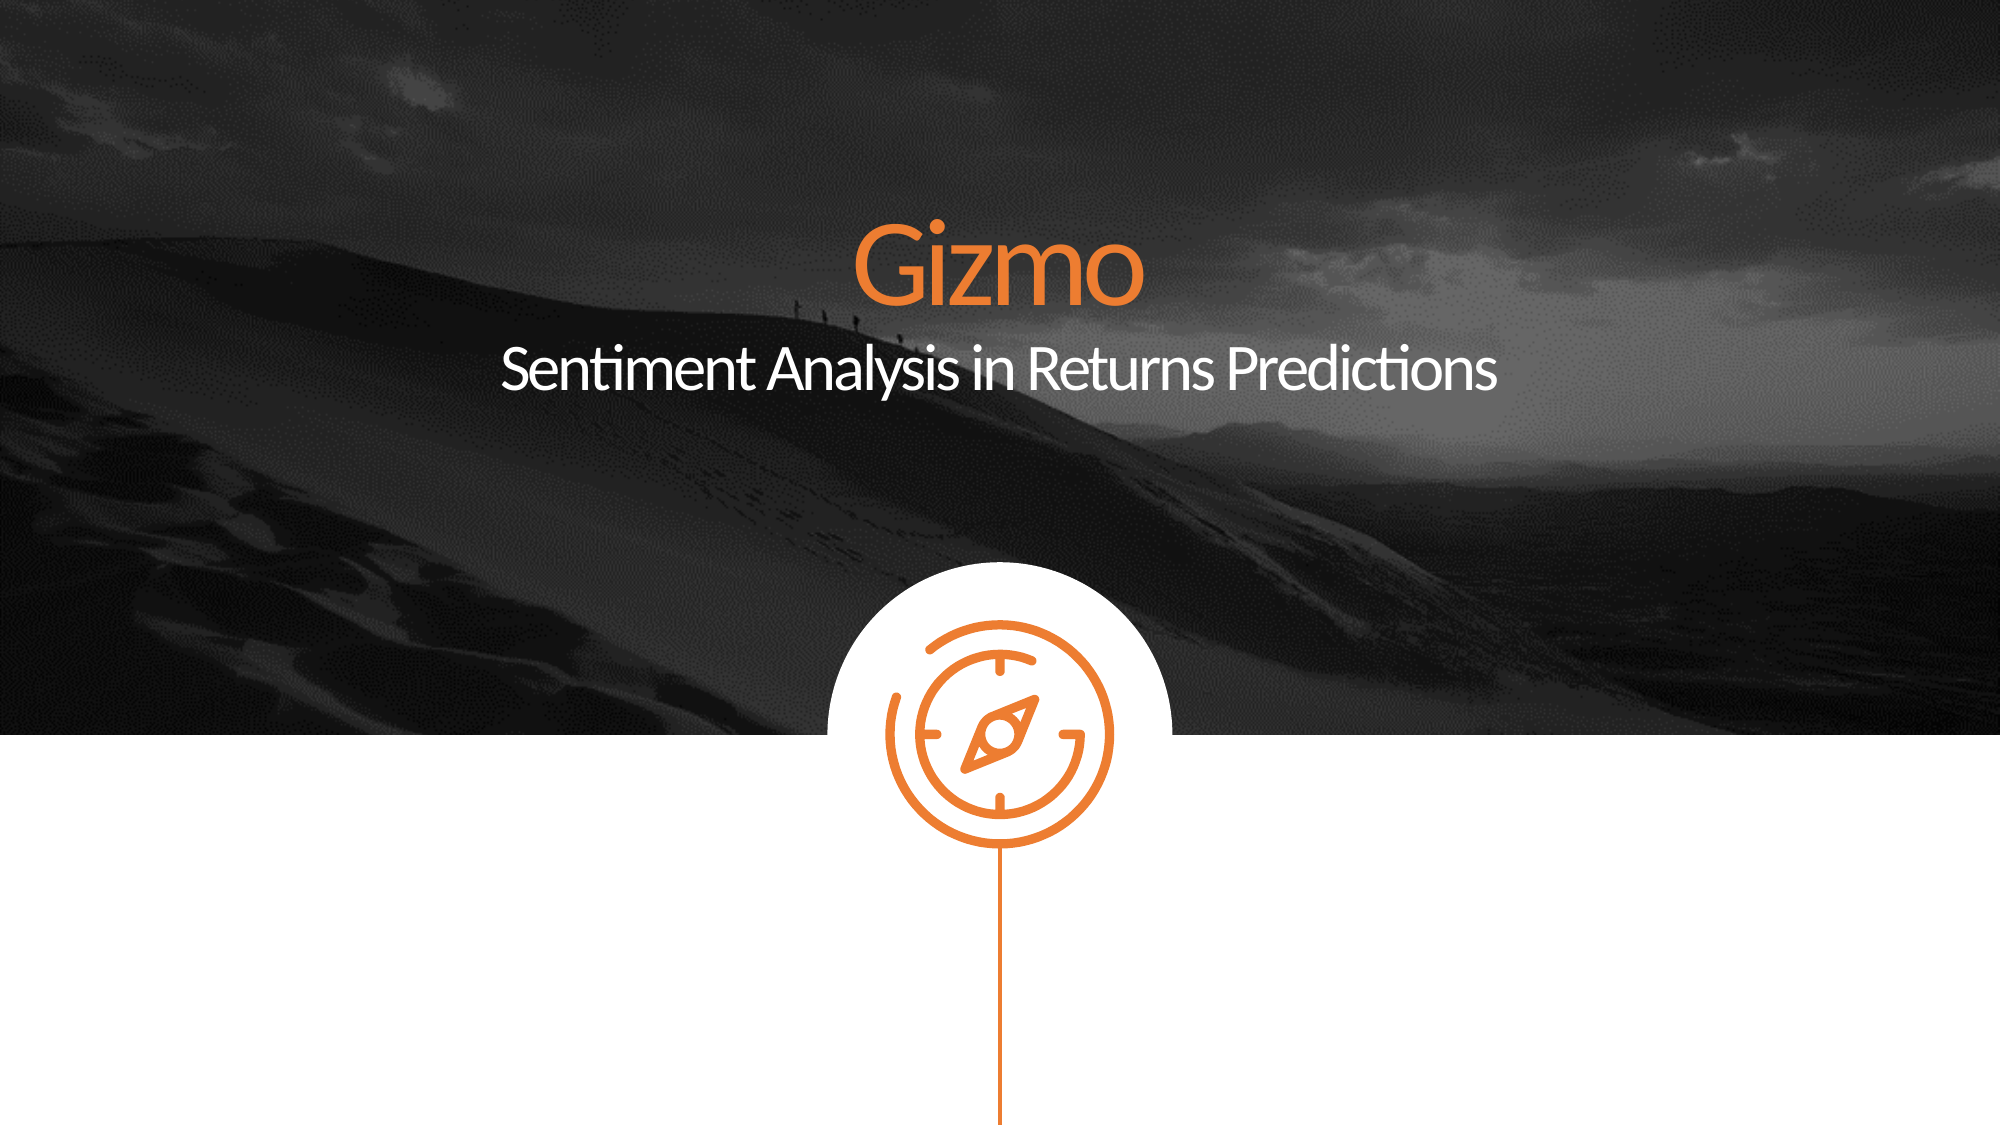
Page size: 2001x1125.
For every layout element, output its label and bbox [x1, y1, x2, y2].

text_box [826, 735, 998, 909]
text_box [885, 620, 1115, 849]
text_box [1002, 735, 1174, 909]
text_box [402, 172, 1598, 413]
picture [0, 0, 2000, 735]
